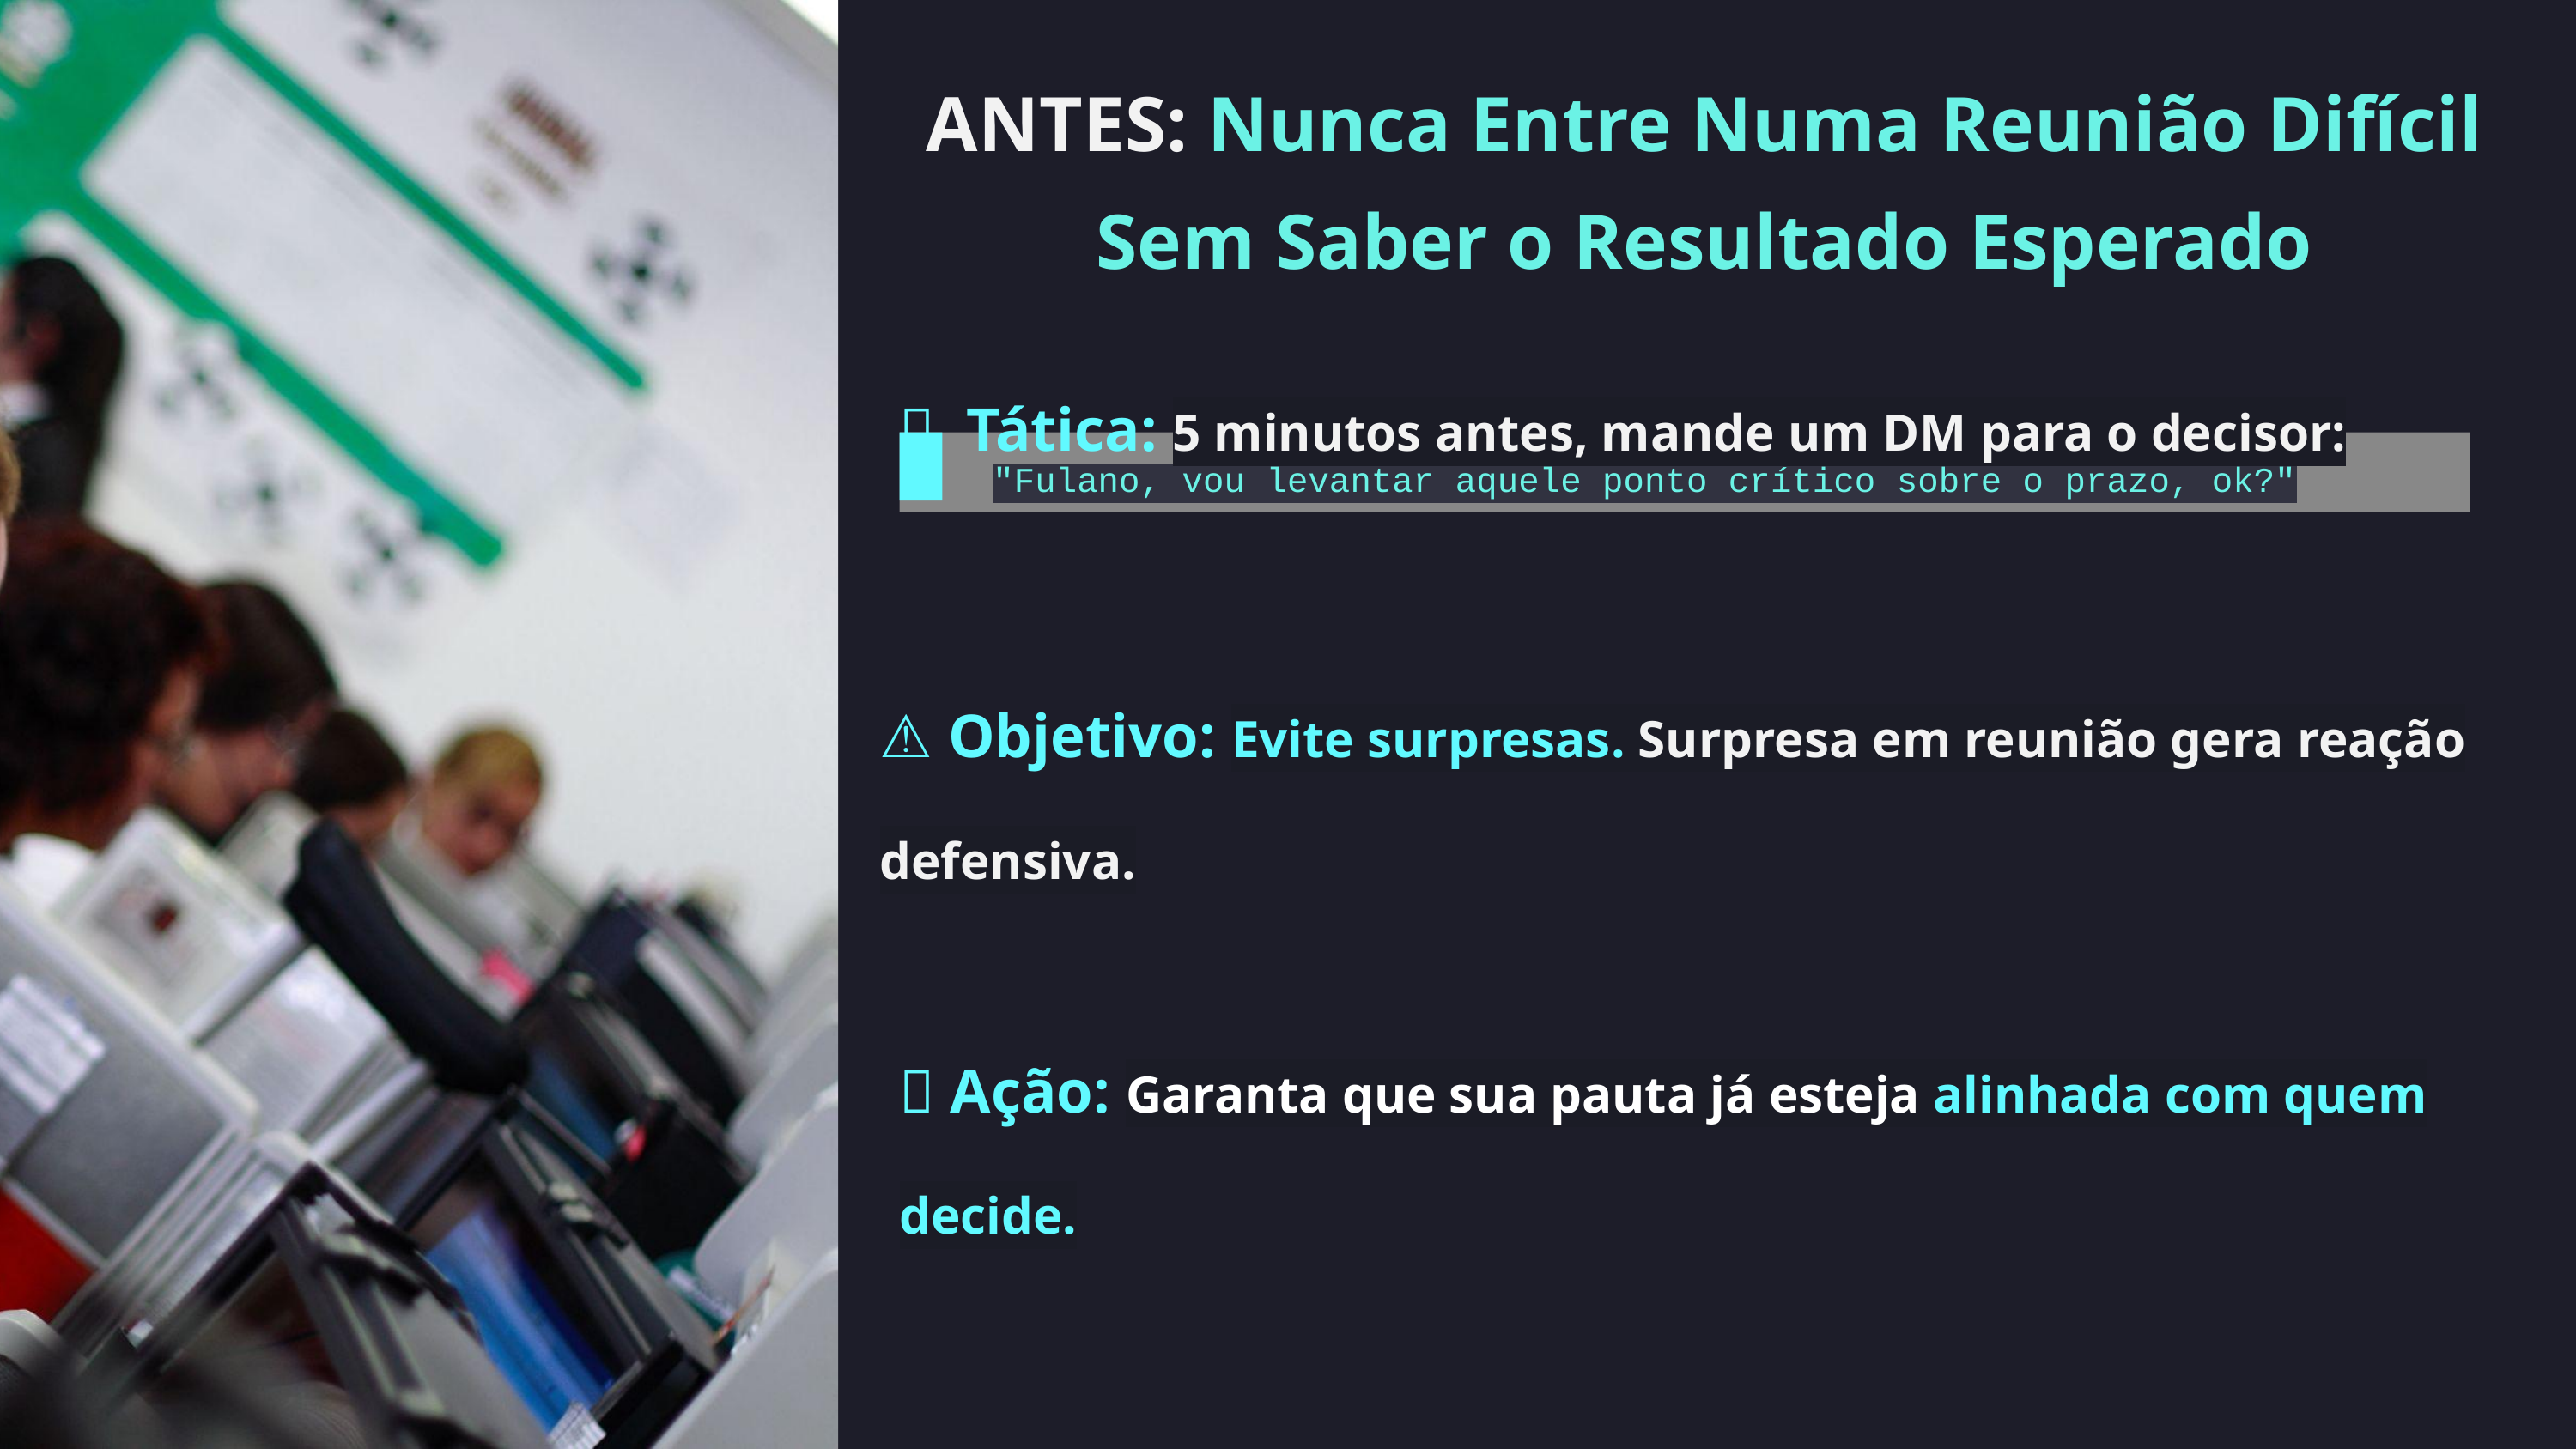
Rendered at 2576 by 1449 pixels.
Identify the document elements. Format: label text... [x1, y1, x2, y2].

title ✅ Ação: Garanta que sua pauta já esteja alinhada com quem decide. [899, 955, 2510, 1245]
picture [0, 0, 839, 1449]
title ANTES: Nunca Entre Numa Reunião Difícil Sem Saber o Resultado Esperado [842, 47, 2572, 292]
title 🎯 Tática: 5 minutos antes, mande um DM para o decisor: [899, 294, 2510, 564]
title ⚠️ Objetivo: Evite surpresas. Surpresa em reunião gera reação defensiva. [879, 600, 2490, 889]
